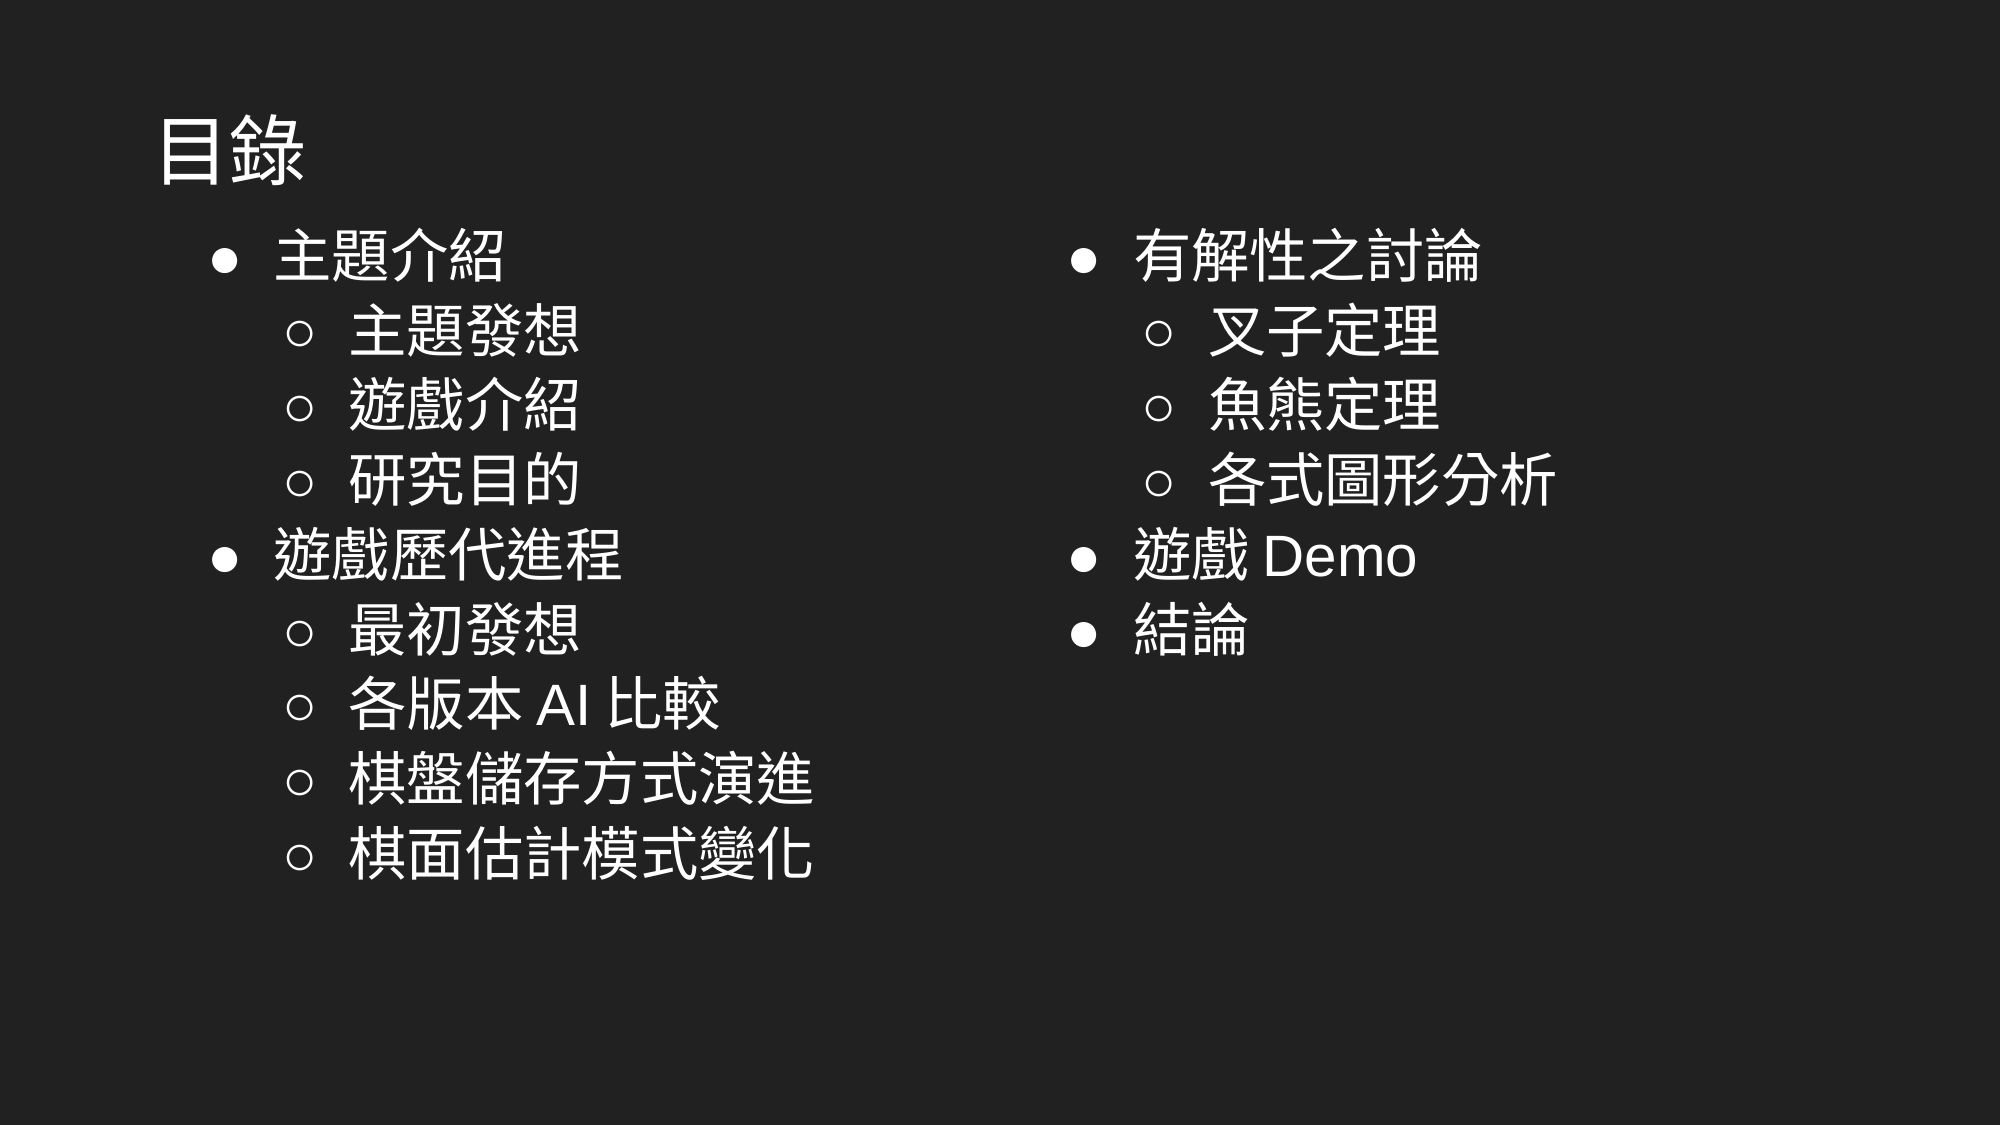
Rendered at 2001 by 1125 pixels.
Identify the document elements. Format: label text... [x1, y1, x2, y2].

title 目錄 [137, 47, 1863, 265]
list 主題介紹 主題發想 遊戲介紹 研究目的 遊戲歷代進程 最初發想 各版本AI比較 棋盤儲存方式演進 棋面估計模式變化 [183, 207, 1043, 1055]
list 有解性之討論 叉子定理 魚熊定理 各式圖形分析 遊戲Demo 結論 [1043, 207, 1903, 1010]
